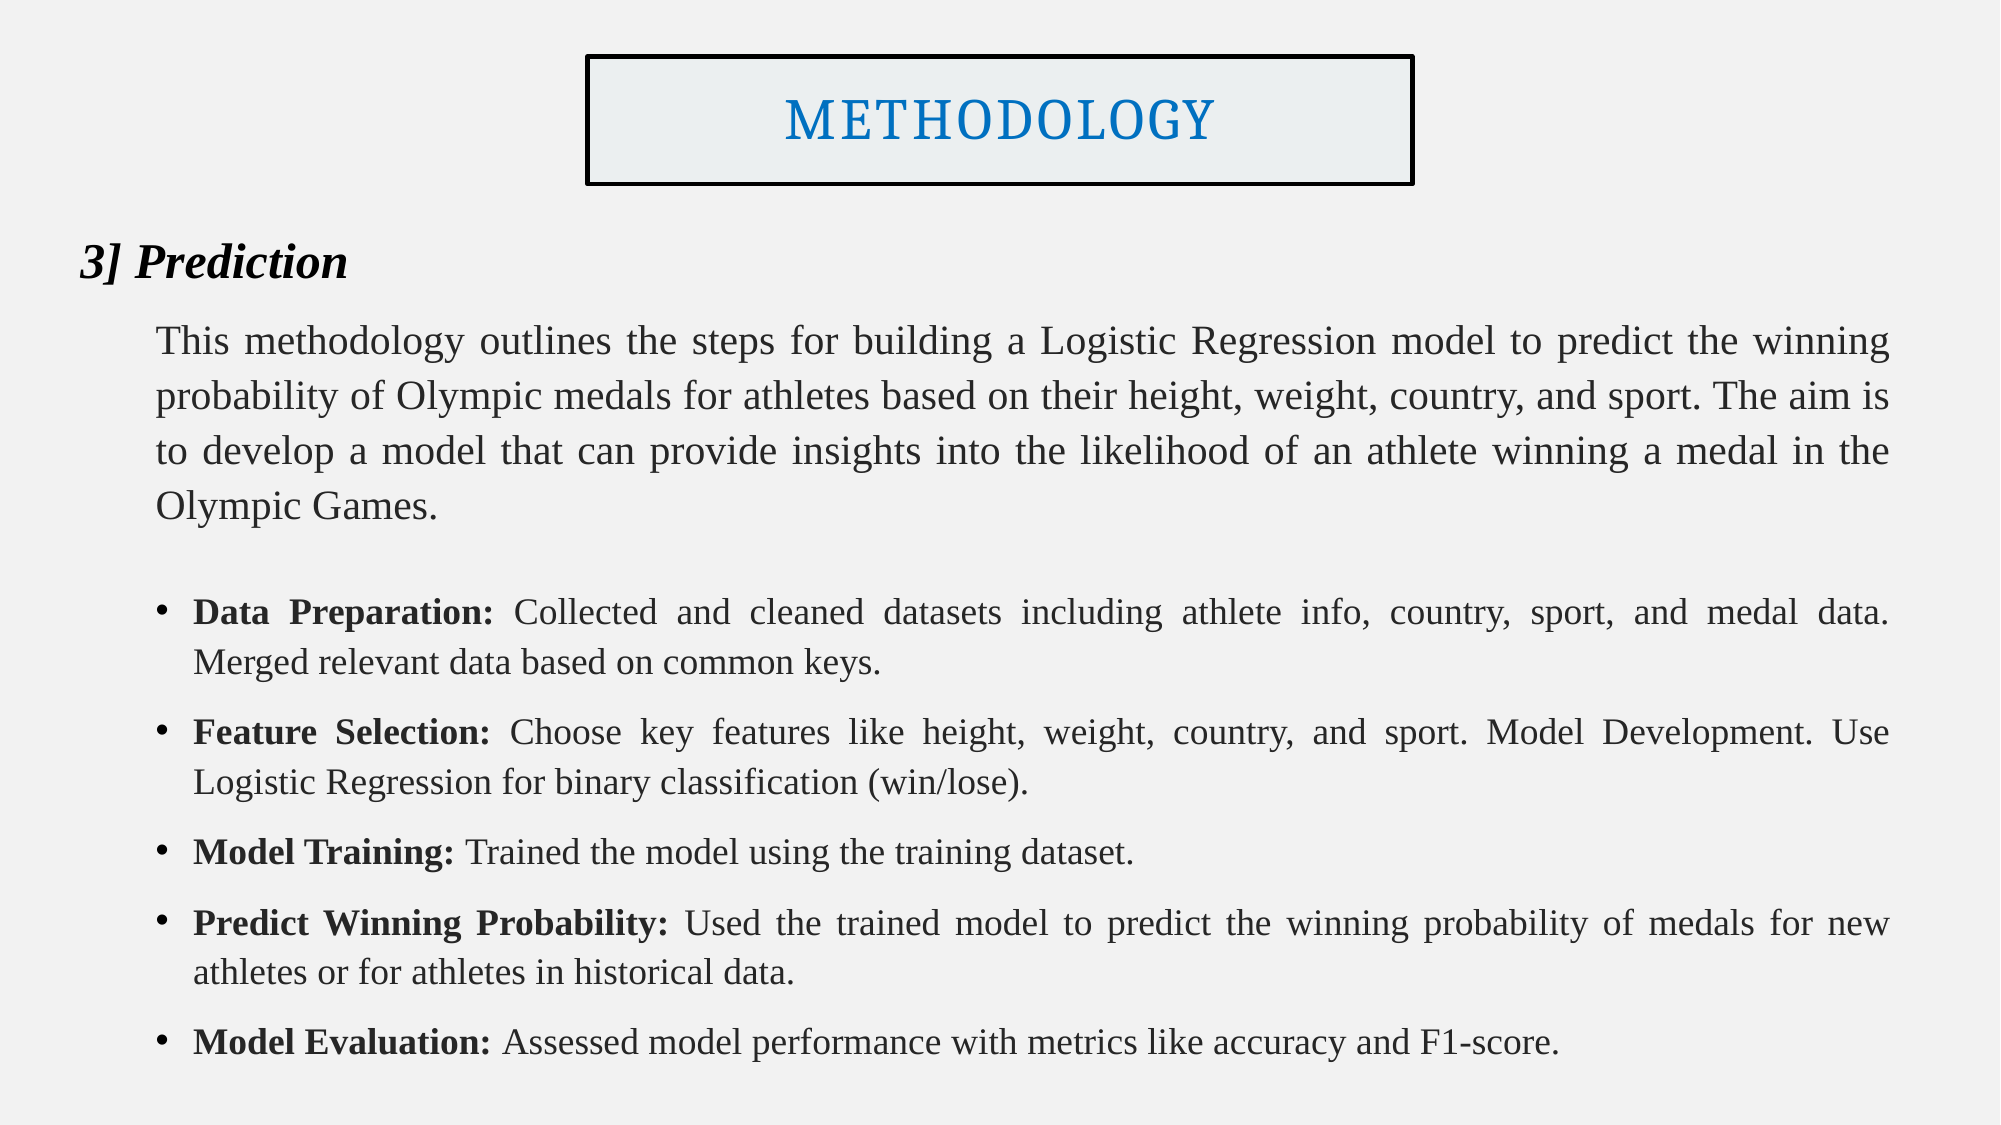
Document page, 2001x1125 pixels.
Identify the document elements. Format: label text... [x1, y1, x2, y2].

title Methodology [585, 54, 1415, 187]
list This methodology outlines the steps for building a Logistic Regression model to predict the winning probability of Olympic medals for athletes based on their height, weight, country, and sport. The aim is to develop a model that can provide insights into the likelihood of an athlete winning a medal in the Olympic Games. Data Preparation: Collected and cleaned datasets including athlete info, country, sport, and medal data. Merged relevant data based on common keys. Feature Selection: Choose key features like height, weight, country, and sport. Model Development. Use Logistic Regression for binary classification (win/lose). Model Training: Trained the model using the training dataset. Predict Winning Probability: Used the trained model to predict the winning probability of medals for new athletes or for athletes in historical data. Model Evaluation: Assessed model performance with metrics like accuracy and F1-score. [140, 300, 1907, 1087]
text_box 3] Prediction [65, 221, 1066, 297]
